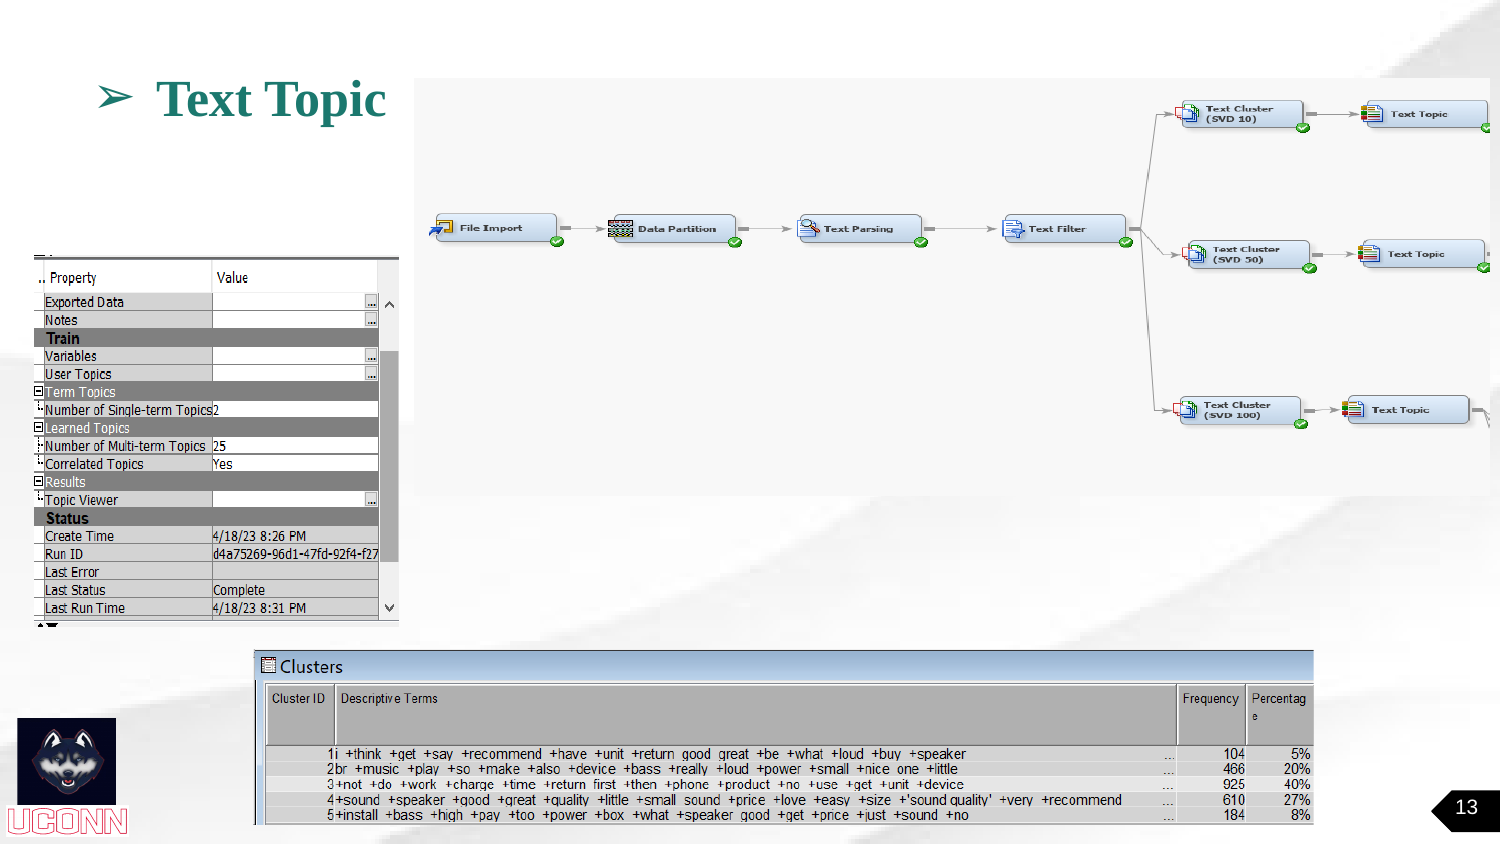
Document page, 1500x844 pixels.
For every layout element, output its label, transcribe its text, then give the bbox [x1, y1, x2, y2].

text_box 13 [1440, 781, 1500, 832]
text_box [1431, 803, 1440, 820]
picture [0, 0, 1500, 844]
text_box Text Topic [66, 49, 910, 142]
